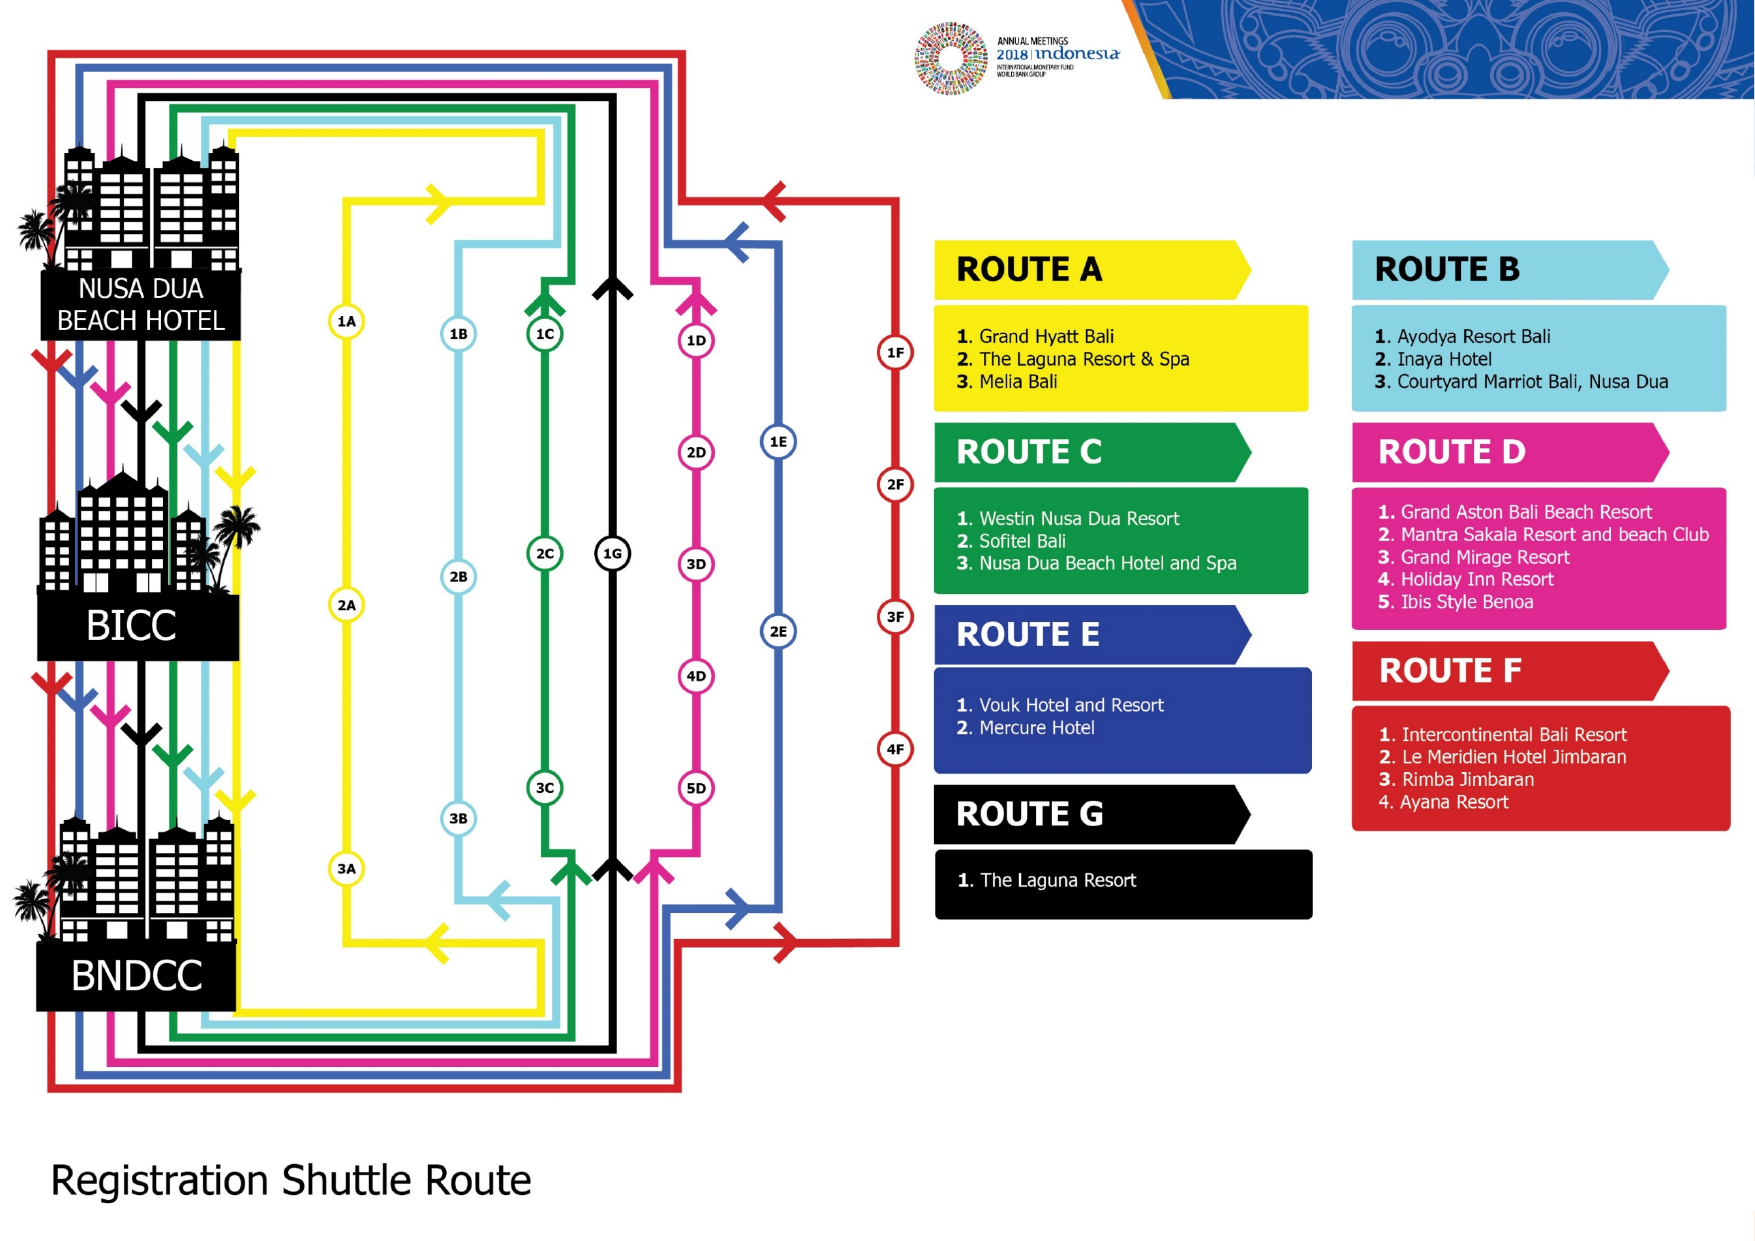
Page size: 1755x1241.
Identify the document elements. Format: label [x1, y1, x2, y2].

list [0, 0, 1755, 1241]
